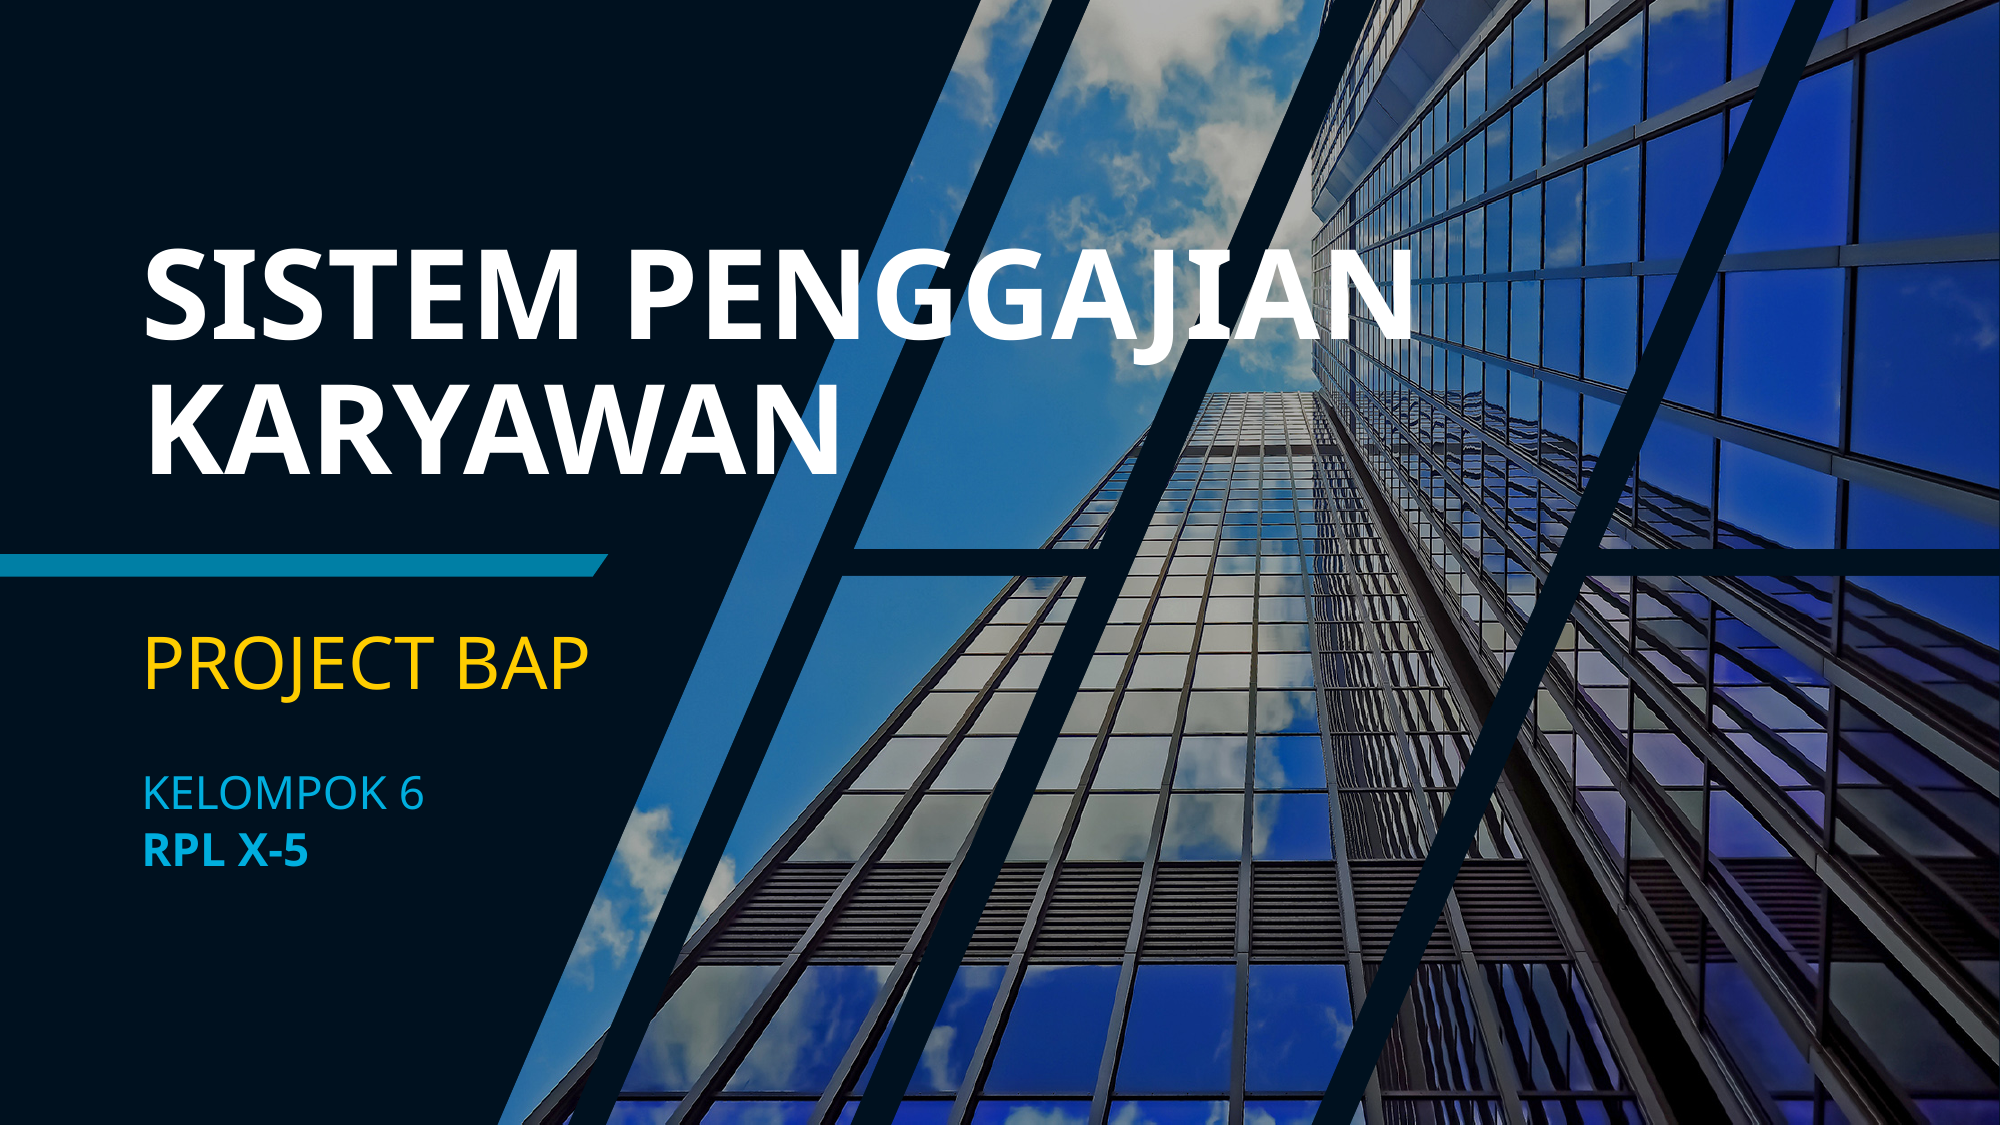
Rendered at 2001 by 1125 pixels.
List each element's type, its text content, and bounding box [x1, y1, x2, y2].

list KELOMPOK 6 [126, 762, 497, 816]
picture [497, 0, 2000, 1125]
title SISTEM PENGGAJIAN KARYAWAN [126, 179, 497, 554]
list RPL X-5 [126, 819, 497, 873]
list PROJECT BAP [126, 619, 497, 698]
